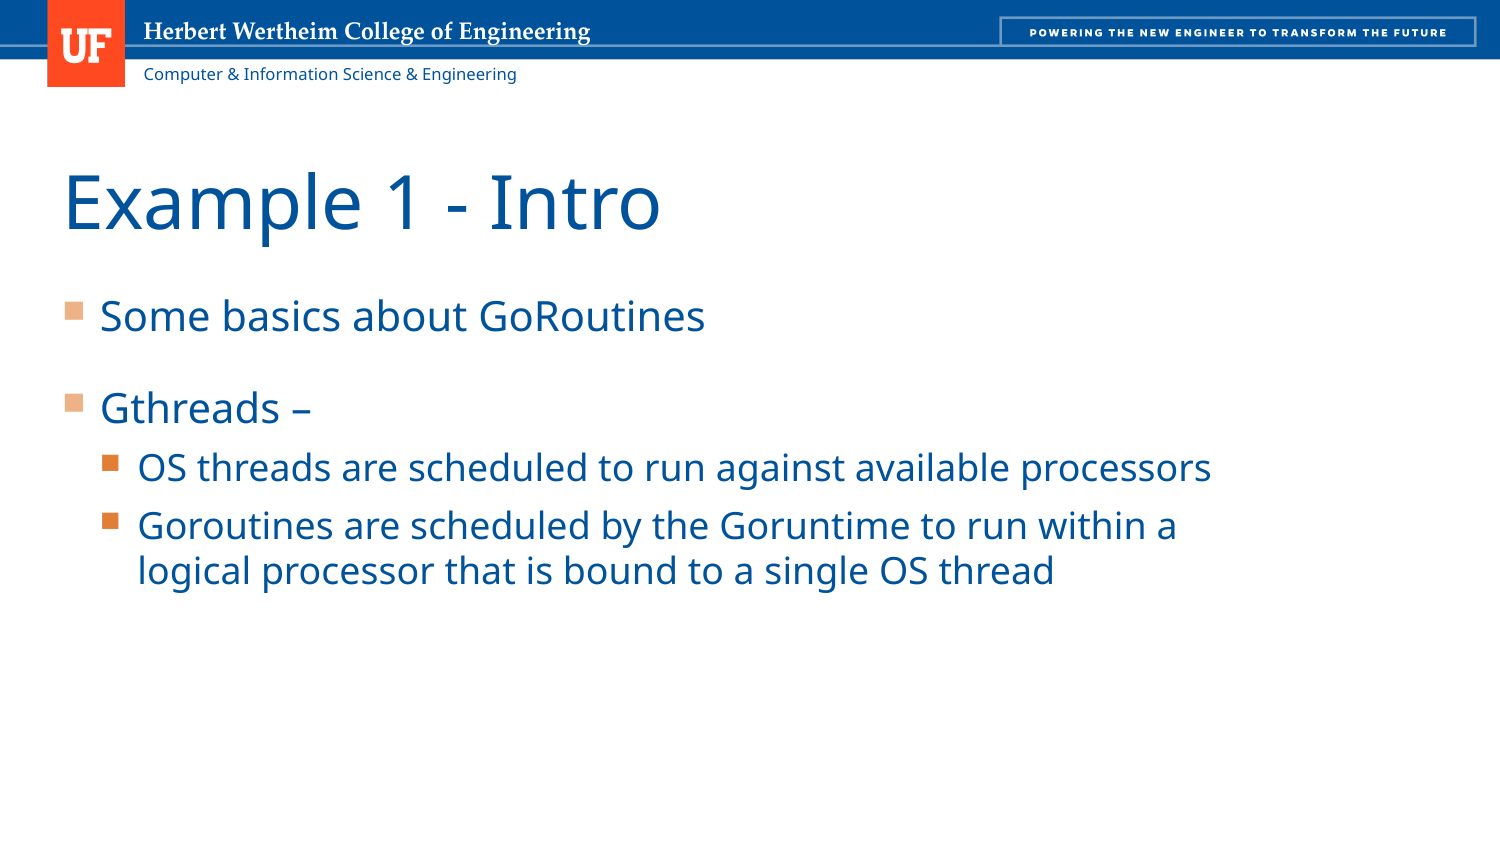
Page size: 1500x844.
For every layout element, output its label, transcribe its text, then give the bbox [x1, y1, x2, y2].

title Example 1 - Intro [47, 146, 1288, 282]
list Some basics about GoRoutines Gthreads – OS threads are scheduled to run against available processors Goroutines are scheduled by the Goruntime to run within a logical processor that is bound to a single OS thread [47, 282, 1288, 793]
picture [0, 0, 1500, 87]
